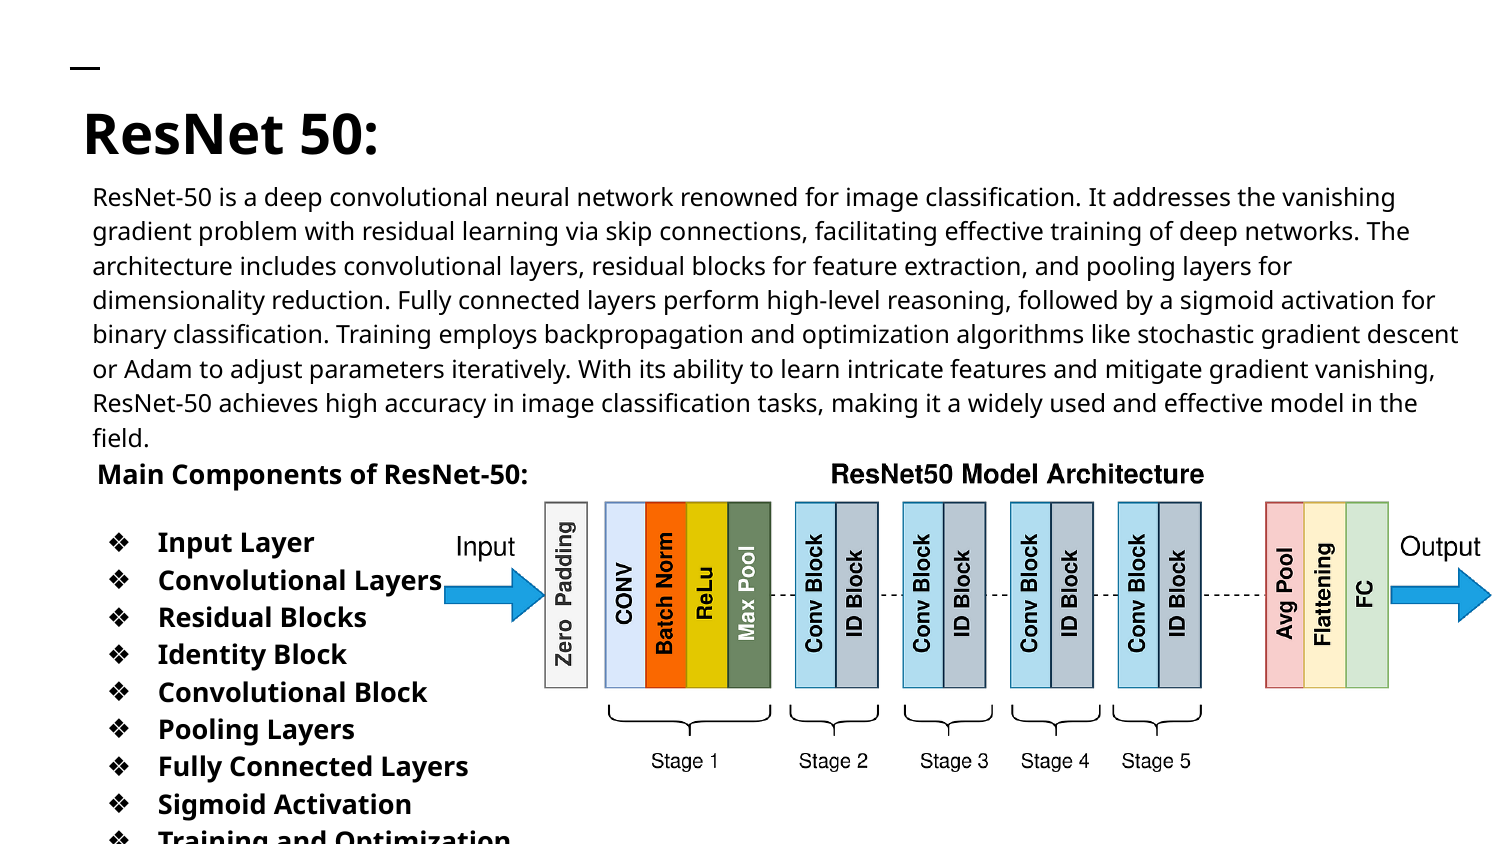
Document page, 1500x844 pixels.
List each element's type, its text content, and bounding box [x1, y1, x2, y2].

list ResNet-50 is a deep convolutional neural network renowned for image classification. It addresses the vanishing gradient problem with residual learning via skip connections, facilitating effective training of deep networks. The architecture includes convolutional layers, residual blocks for feature extraction, and pooling layers for dimensionality reduction. Fully connected layers perform high-level reasoning, followed by a sigmoid activation for binary classification. Training employs backpropagation and optimization algorithms like stochastic gradient descent or Adam to adjust parameters iteratively. With its ability to learn intricate features and mitigate gradient vanishing, ResNet-50 achieves high accuracy in image classification tasks, making it a widely used and effective model in the field. Main Components of ResNet-50: Input Layer Convolutional Layers Residual Blocks Identity Block Convolutional Block Pooling Layers Fully Connected Layers Sigmoid Activation Training and Optimization [67, 161, 1483, 844]
picture [443, 451, 1492, 790]
title ResNet 50: [67, 56, 1433, 161]
